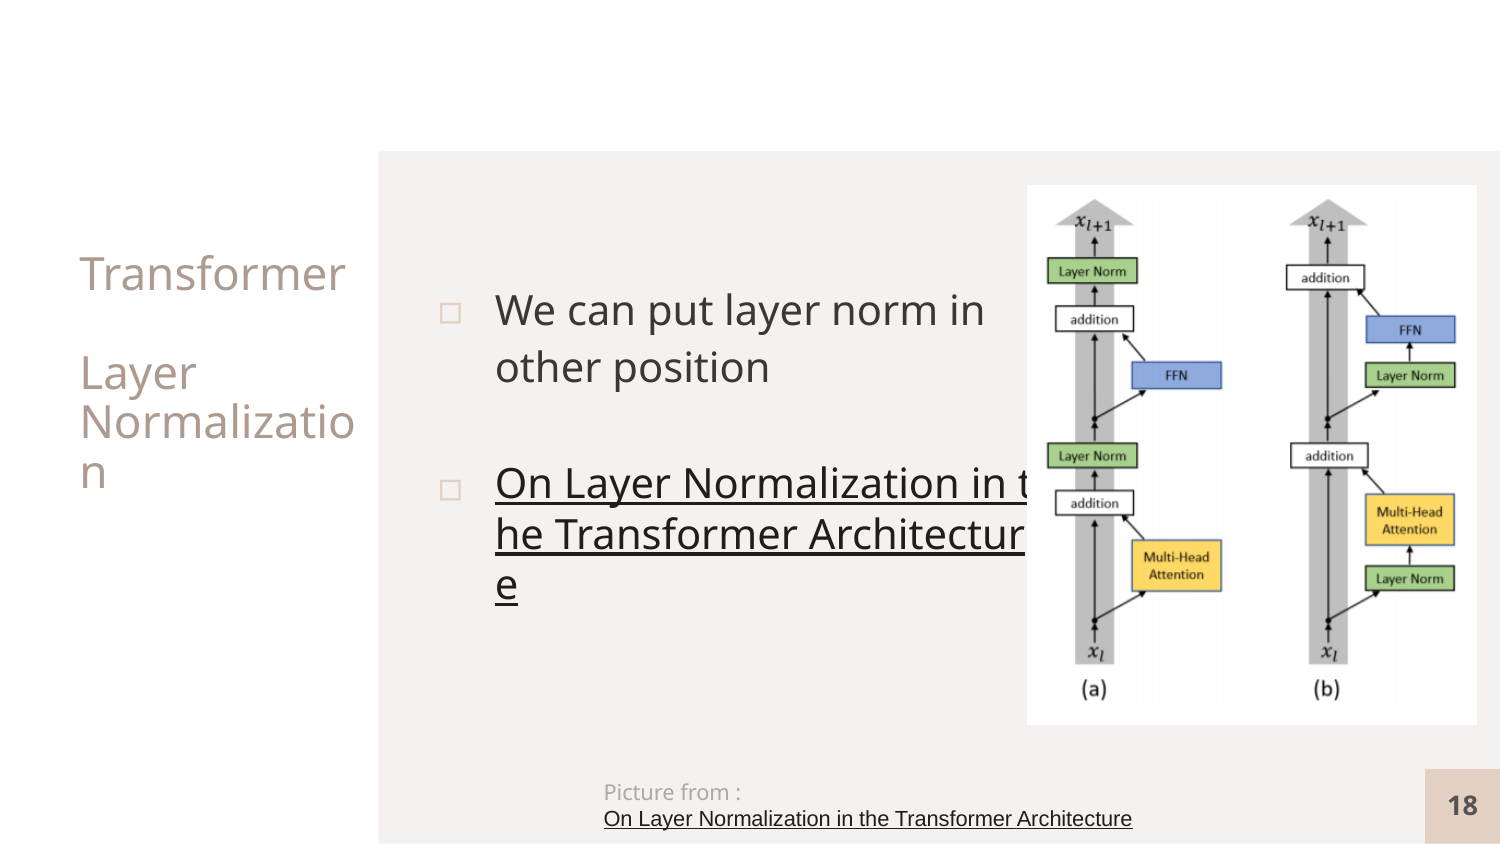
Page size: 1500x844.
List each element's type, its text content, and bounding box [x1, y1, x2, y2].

picture [1027, 185, 1477, 726]
slide_number 17 [1425, 769, 1500, 844]
list We can put layer norm in other position On Layer Normalization in the Transformer Architecture [419, 276, 1022, 593]
title Transformer Layer Normalization [79, 250, 385, 540]
text_box Picture from : On Layer Normalization in the Transformer Architecture [588, 771, 1206, 844]
